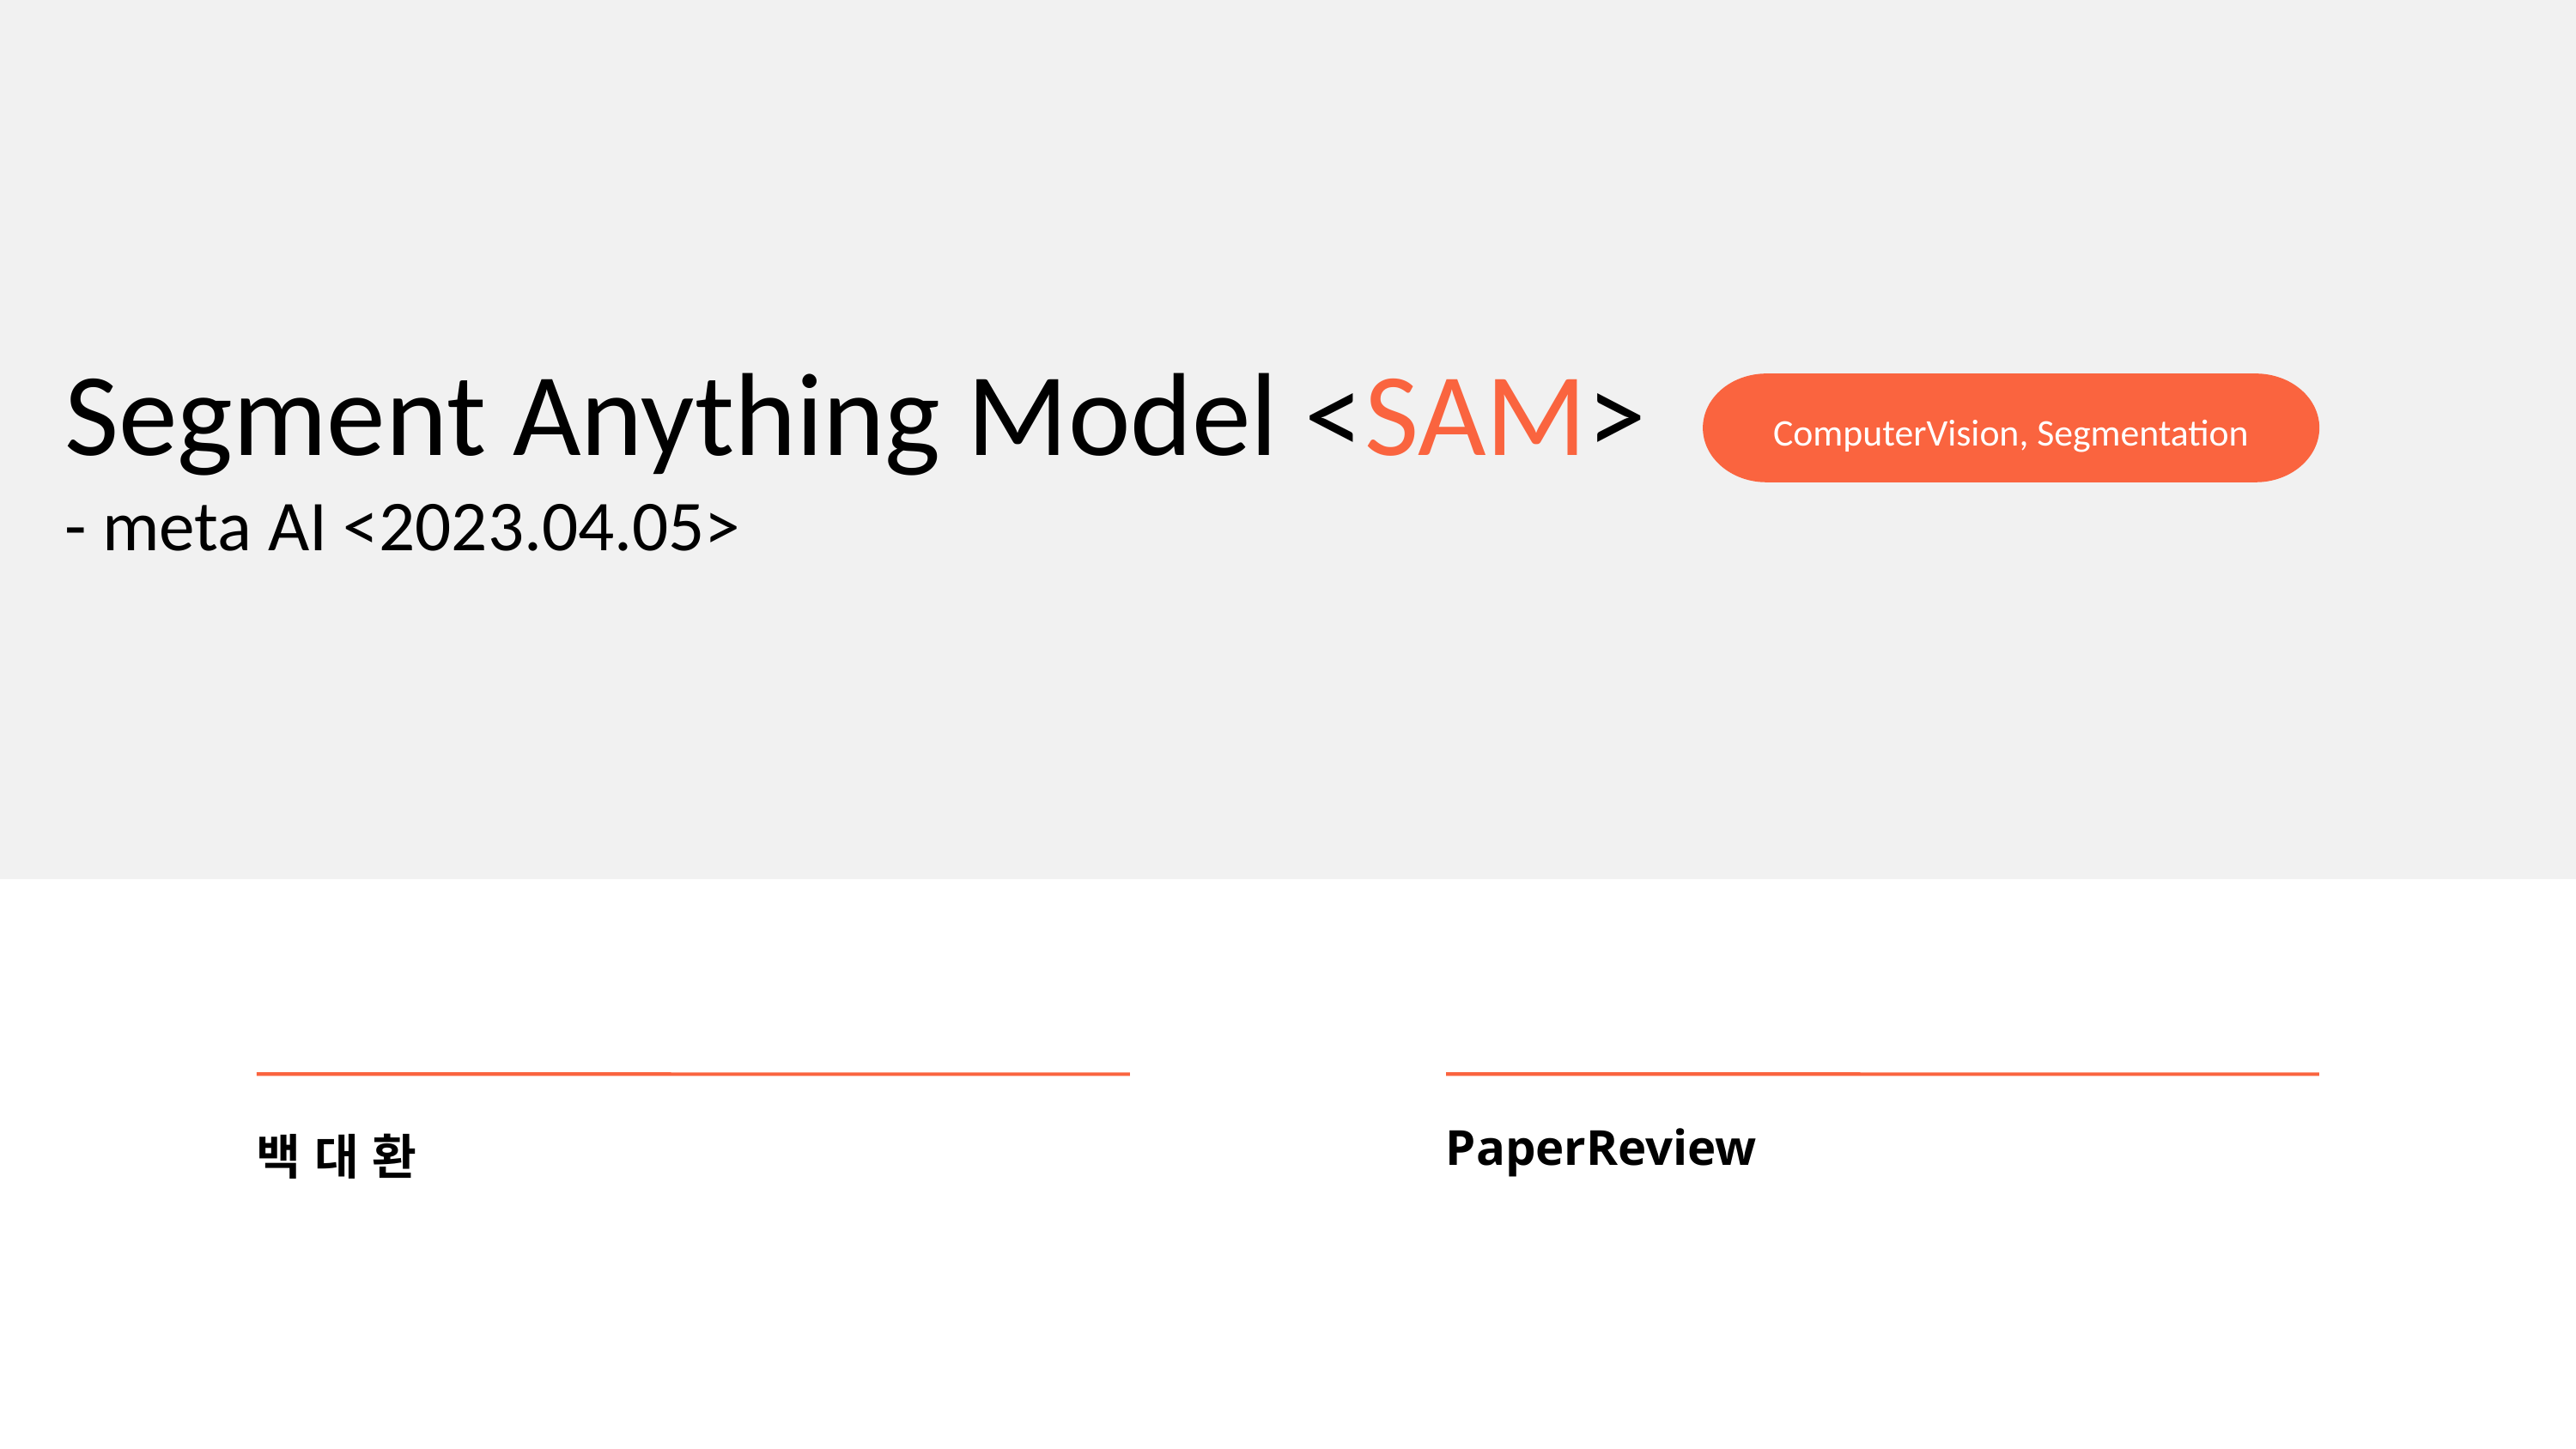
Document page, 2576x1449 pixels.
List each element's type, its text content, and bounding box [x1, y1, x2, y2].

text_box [1702, 373, 2320, 482]
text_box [1445, 1074, 2320, 1176]
text_box Segment Anything Model <SAM> - meta AI <2023.04.05> [64, 337, 1675, 566]
text_box [0, 0, 2576, 880]
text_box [256, 1074, 1131, 1251]
